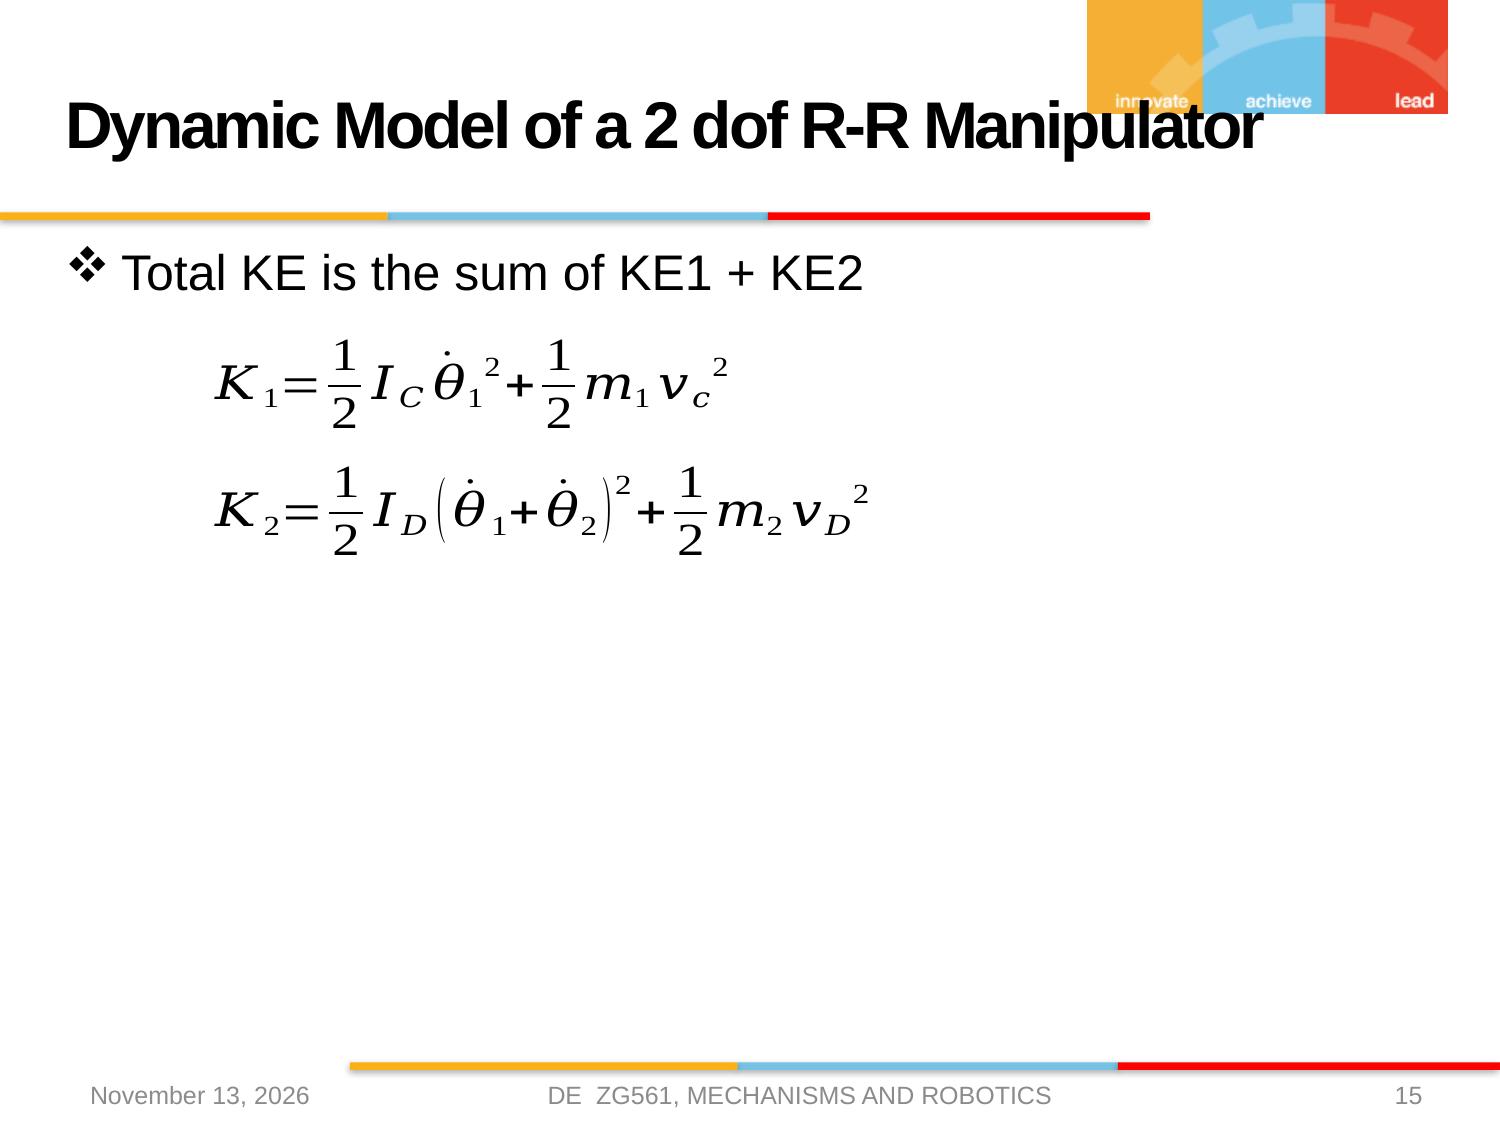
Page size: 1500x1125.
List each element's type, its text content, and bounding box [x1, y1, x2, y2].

footer DE ZG561, MECHANISMS AND ROBOTICS [512, 1065, 1088, 1125]
picture [1087, 0, 1448, 45]
list Total KE is the sum of KE1 + KE2 [50, 232, 888, 313]
slide_number 15 [1088, 1065, 1438, 1125]
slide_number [75, 1065, 425, 1125]
title Dynamic Model of a 2 dof R-R Manipulator [50, 45, 1448, 200]
